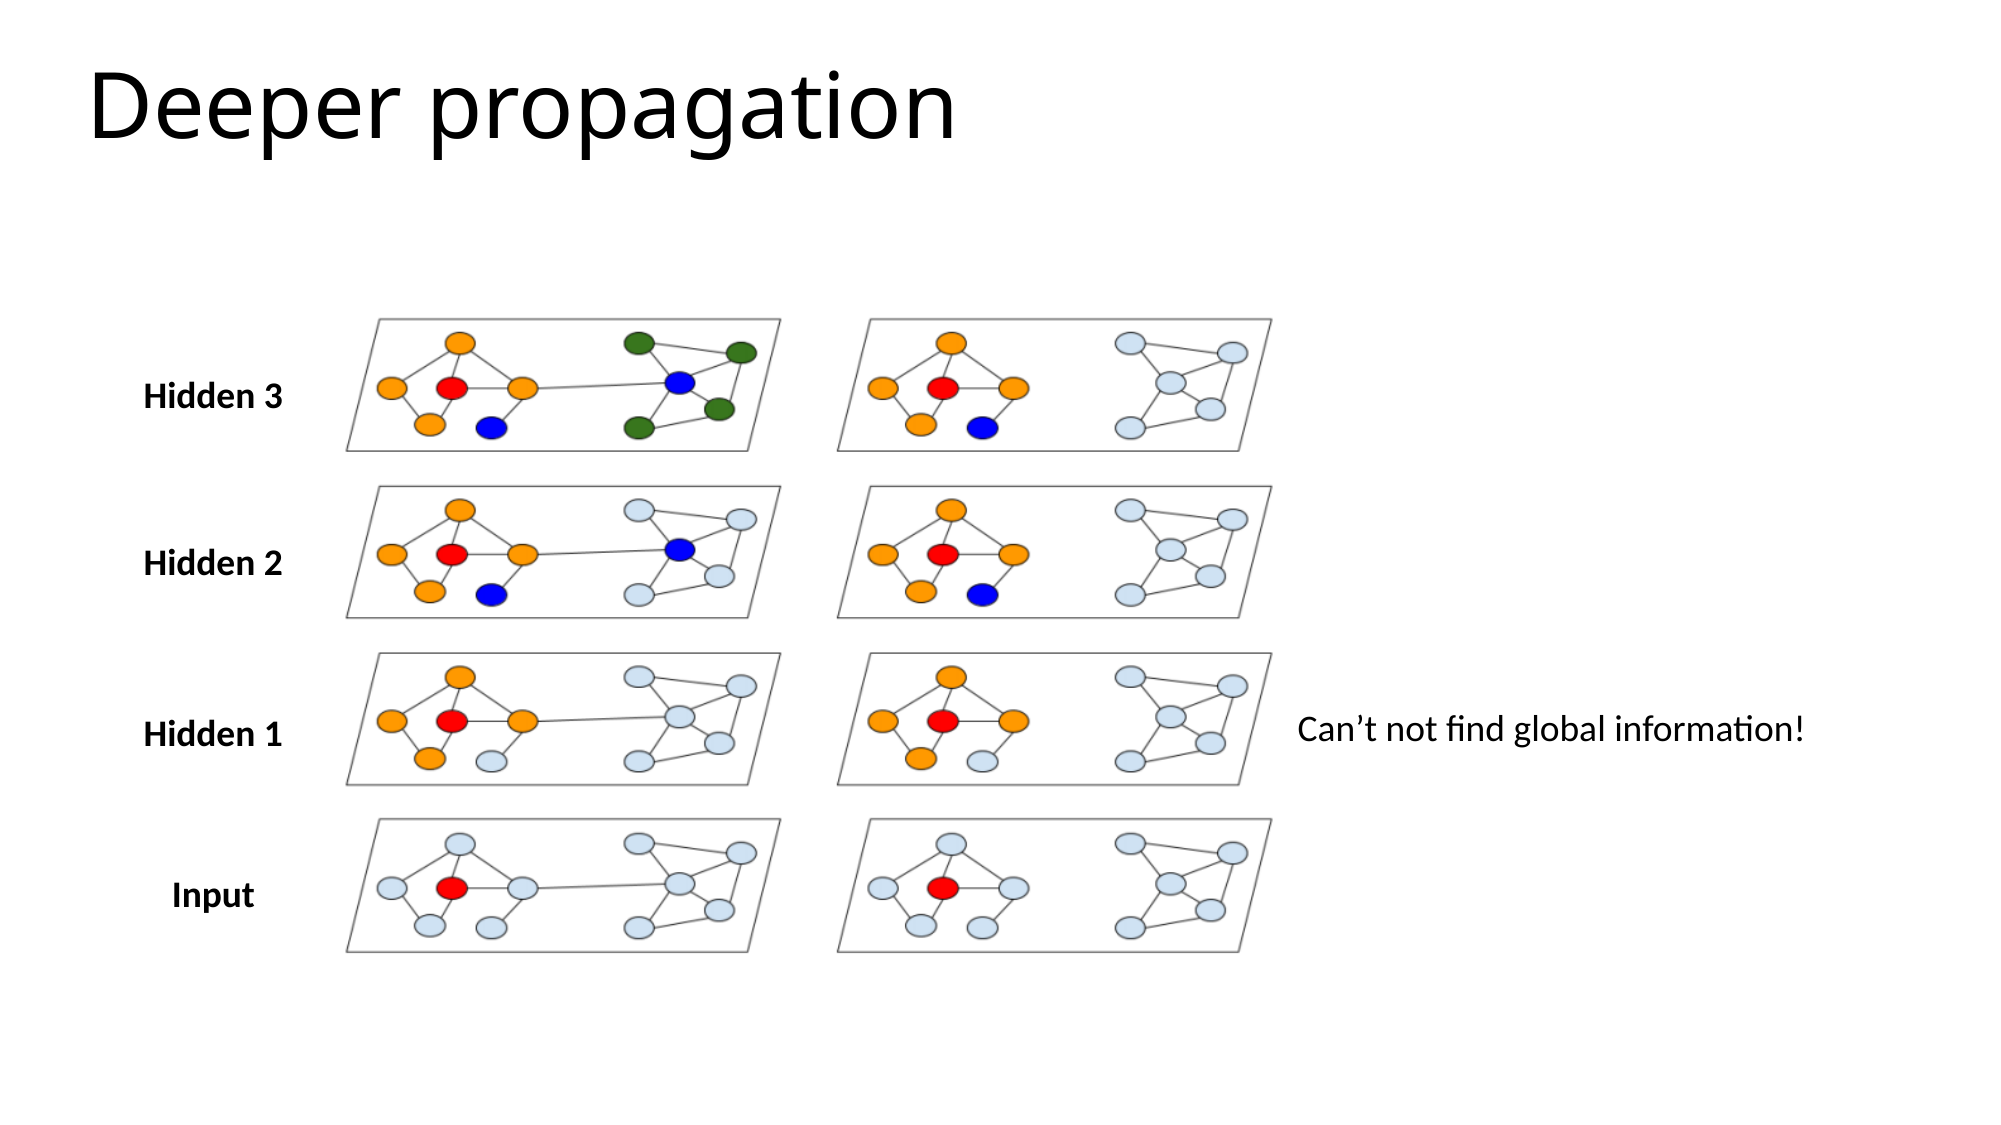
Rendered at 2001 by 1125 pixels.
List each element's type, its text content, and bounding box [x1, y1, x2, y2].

text_box Deeper propagation [71, 0, 1797, 218]
text_box Input [157, 862, 270, 923]
picture [339, 265, 1327, 991]
text_box Hidden 3 [128, 364, 298, 424]
text_box Hidden 2 [128, 530, 299, 590]
text_box Hidden 1 [128, 701, 298, 762]
